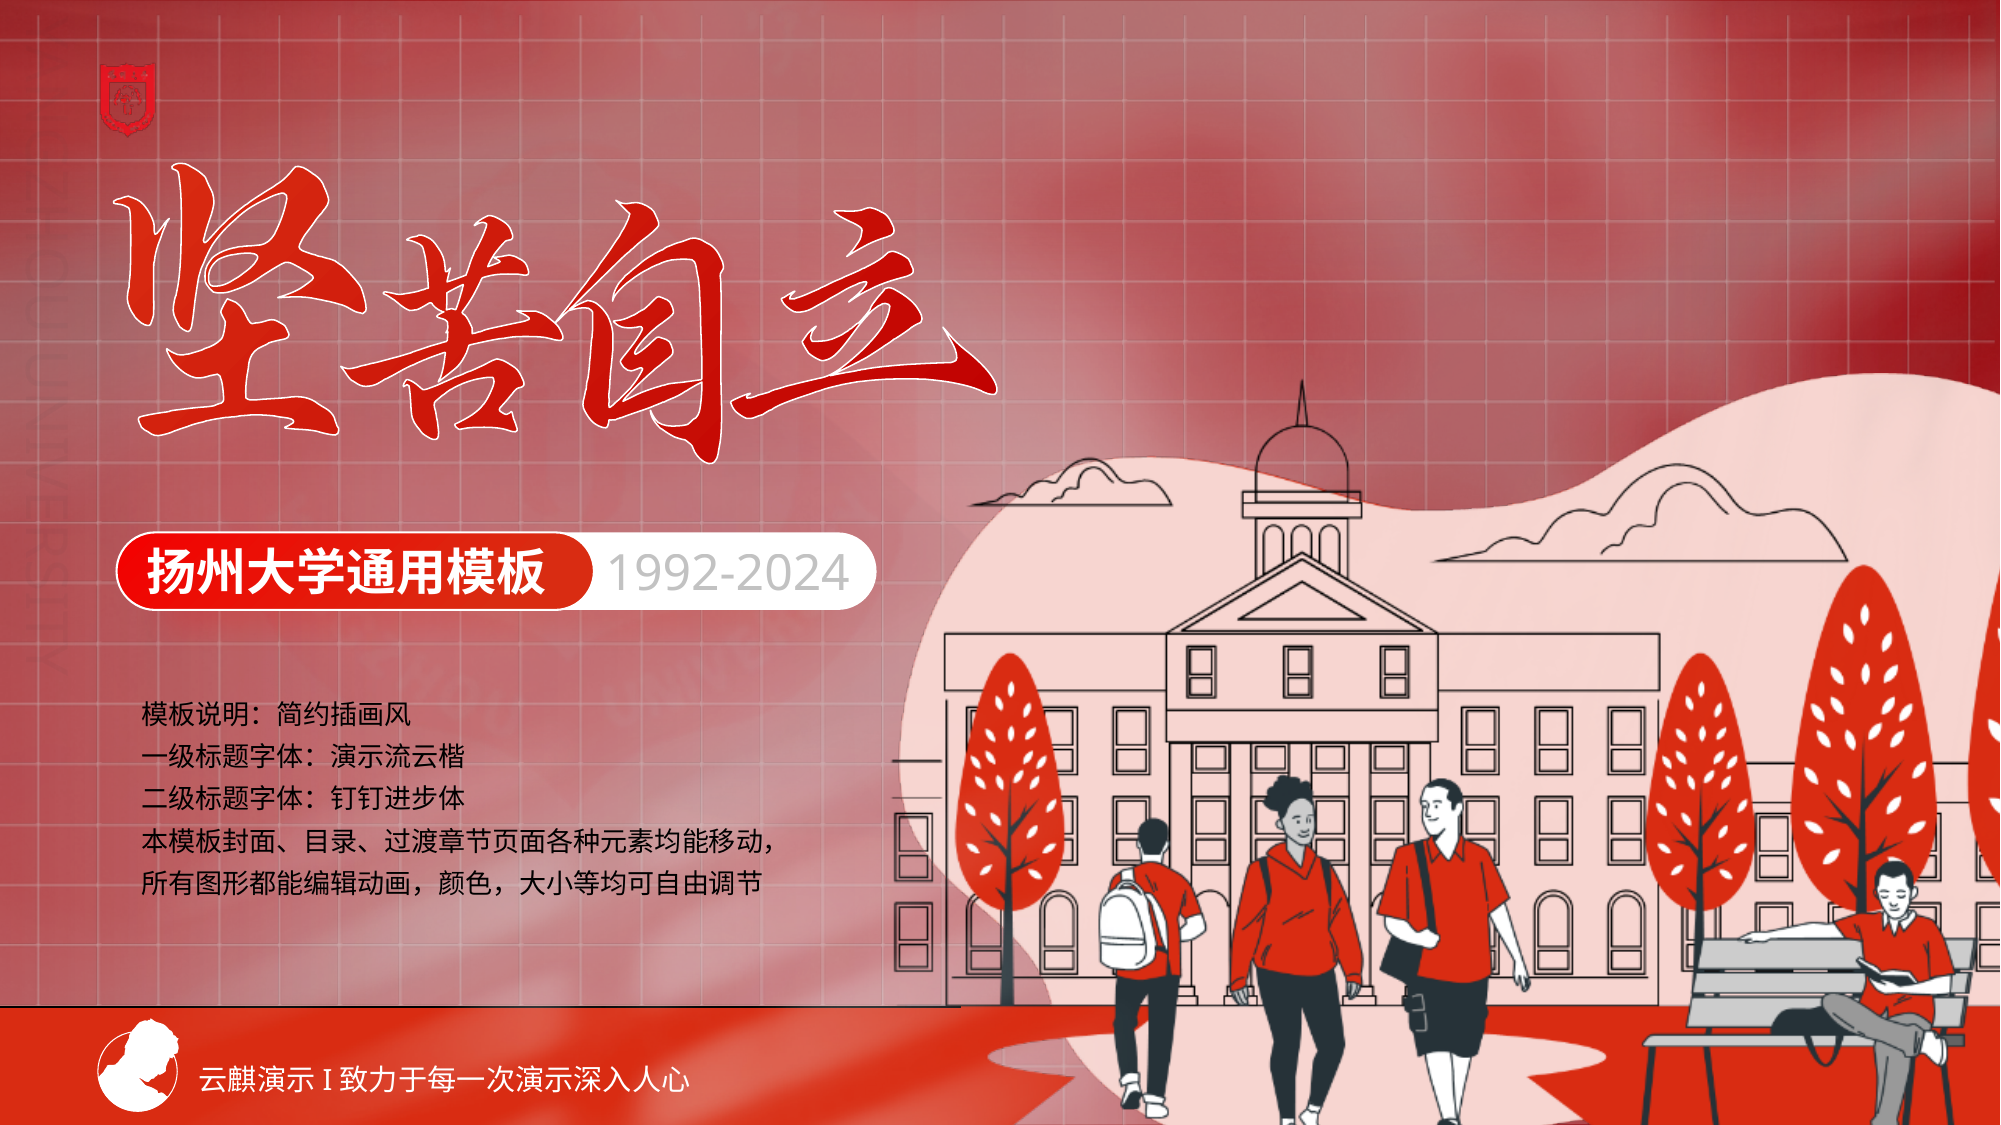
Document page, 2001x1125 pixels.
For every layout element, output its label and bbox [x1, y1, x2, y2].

picture [0, 0, 2000, 1125]
text_box [96, 1023, 186, 1111]
text_box [102, 532, 882, 653]
